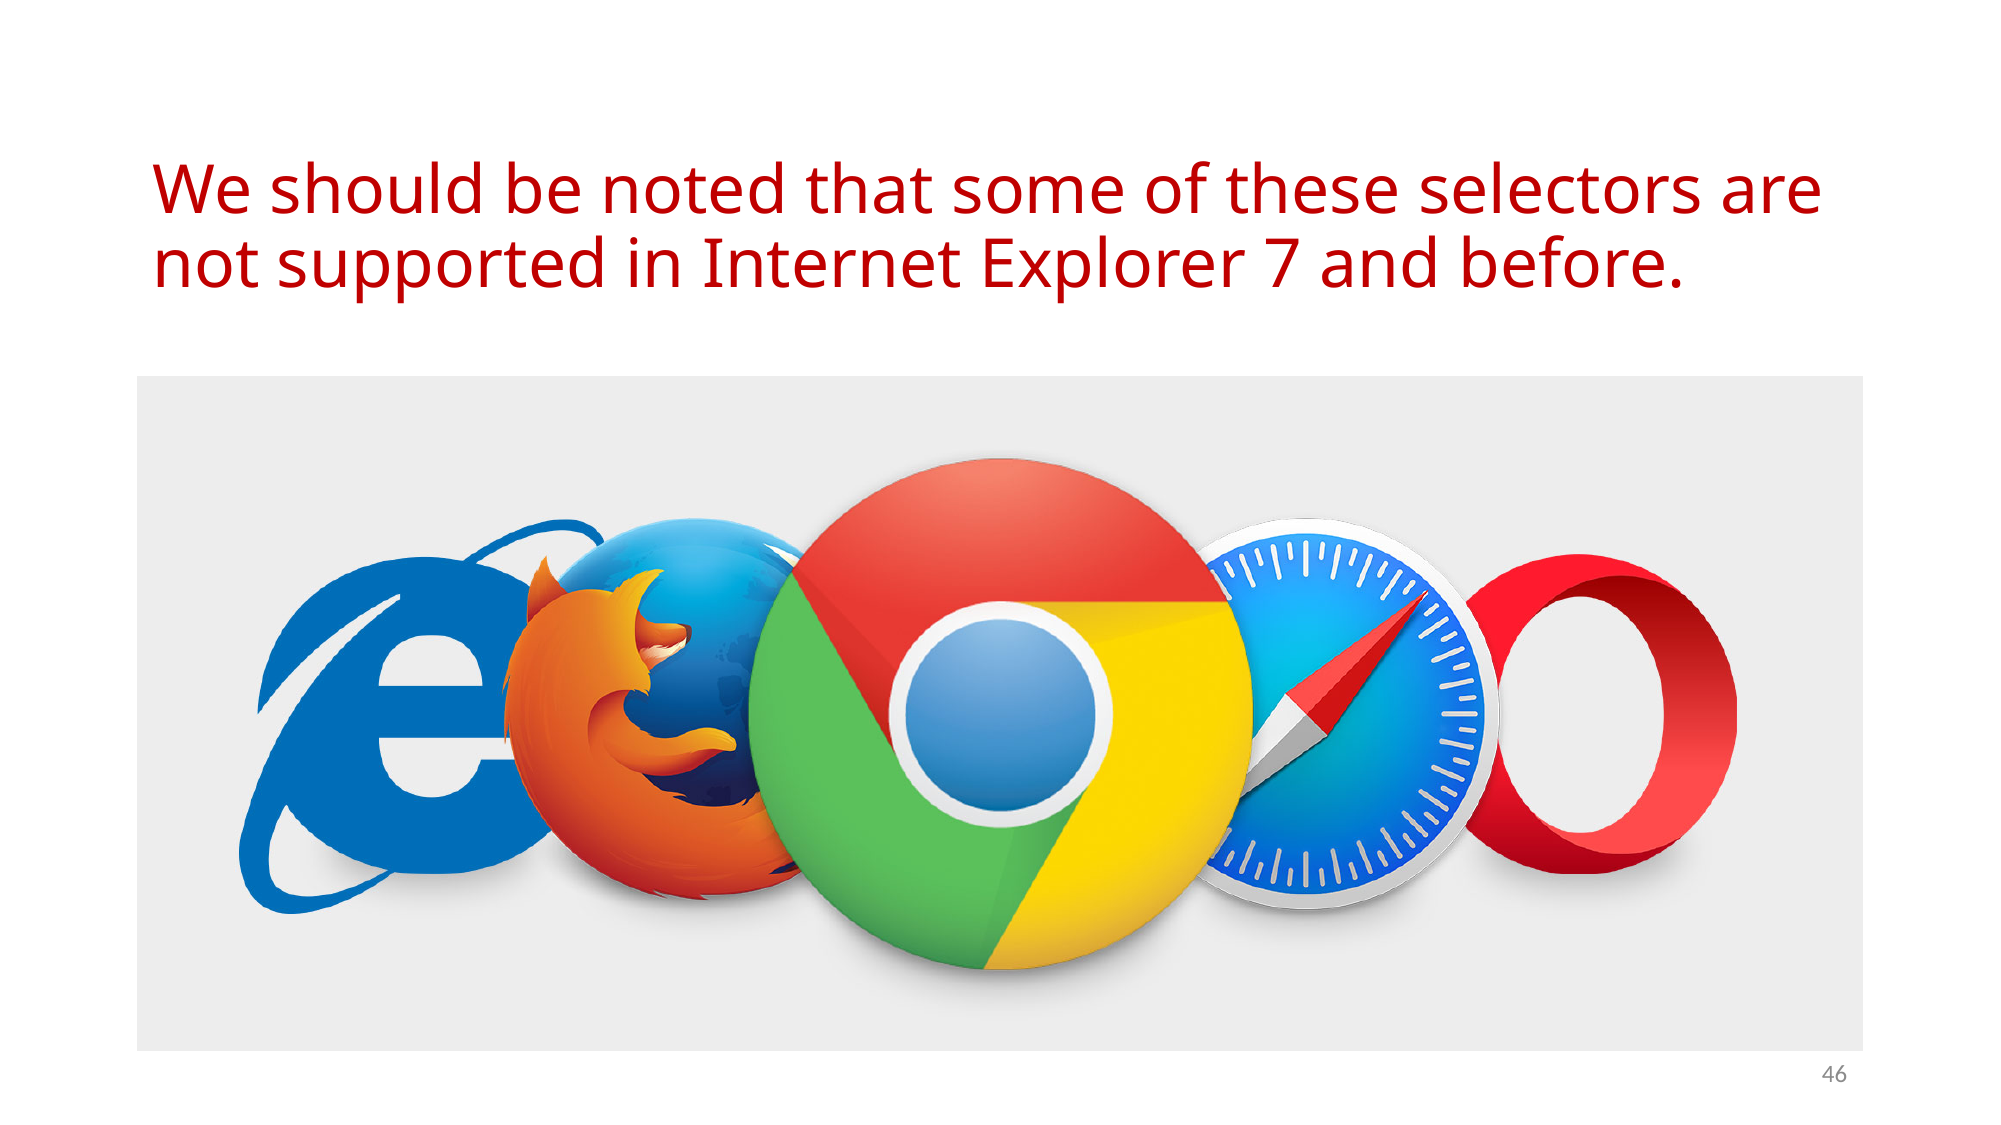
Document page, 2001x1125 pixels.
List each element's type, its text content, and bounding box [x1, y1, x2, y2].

title We should be noted that some of these selectors are not supported in Internet Explorer 7 and before. [137, 119, 1863, 338]
slide_number 46 [1412, 1051, 1863, 1103]
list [137, 376, 1863, 1051]
